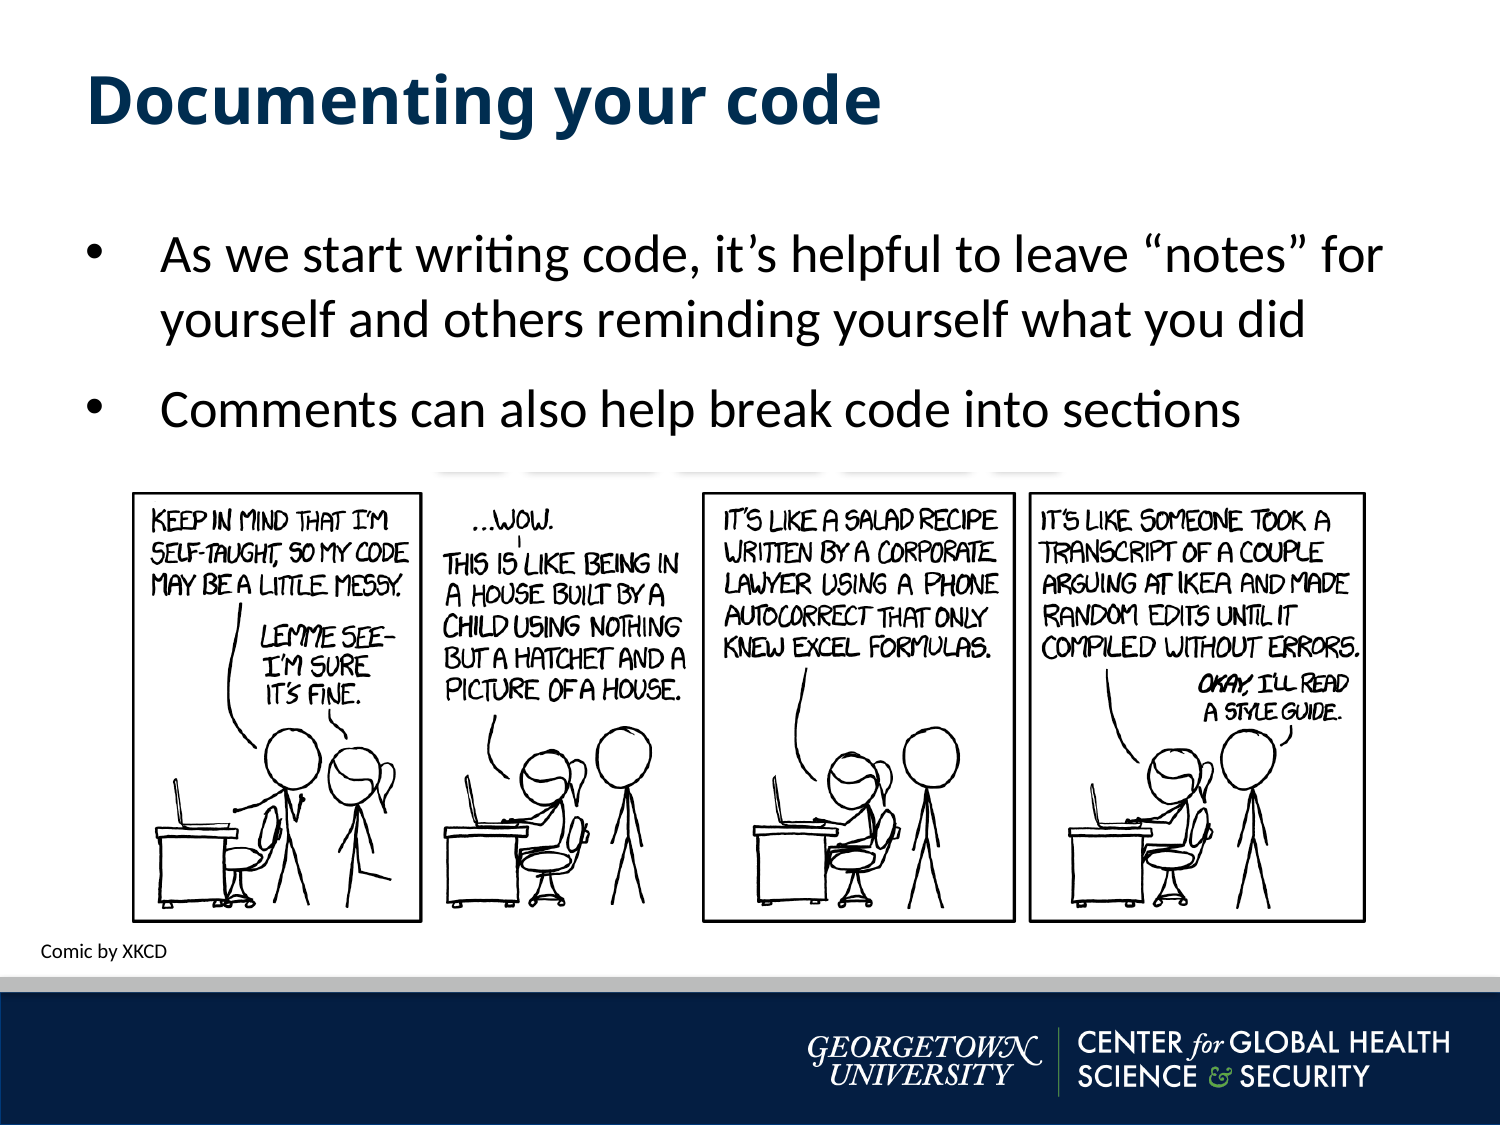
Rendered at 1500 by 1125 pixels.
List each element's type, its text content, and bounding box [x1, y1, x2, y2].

text_box Comic by XKCD [26, 929, 183, 970]
picture [808, 1027, 1449, 1097]
picture [112, 472, 1388, 940]
text_box As we start writing code, it’s helpful to leave “notes” for yourself and others reminding yourself what you did Comments can also help break code into sections [70, 211, 1430, 446]
text_box Documenting your code [70, 50, 1153, 211]
